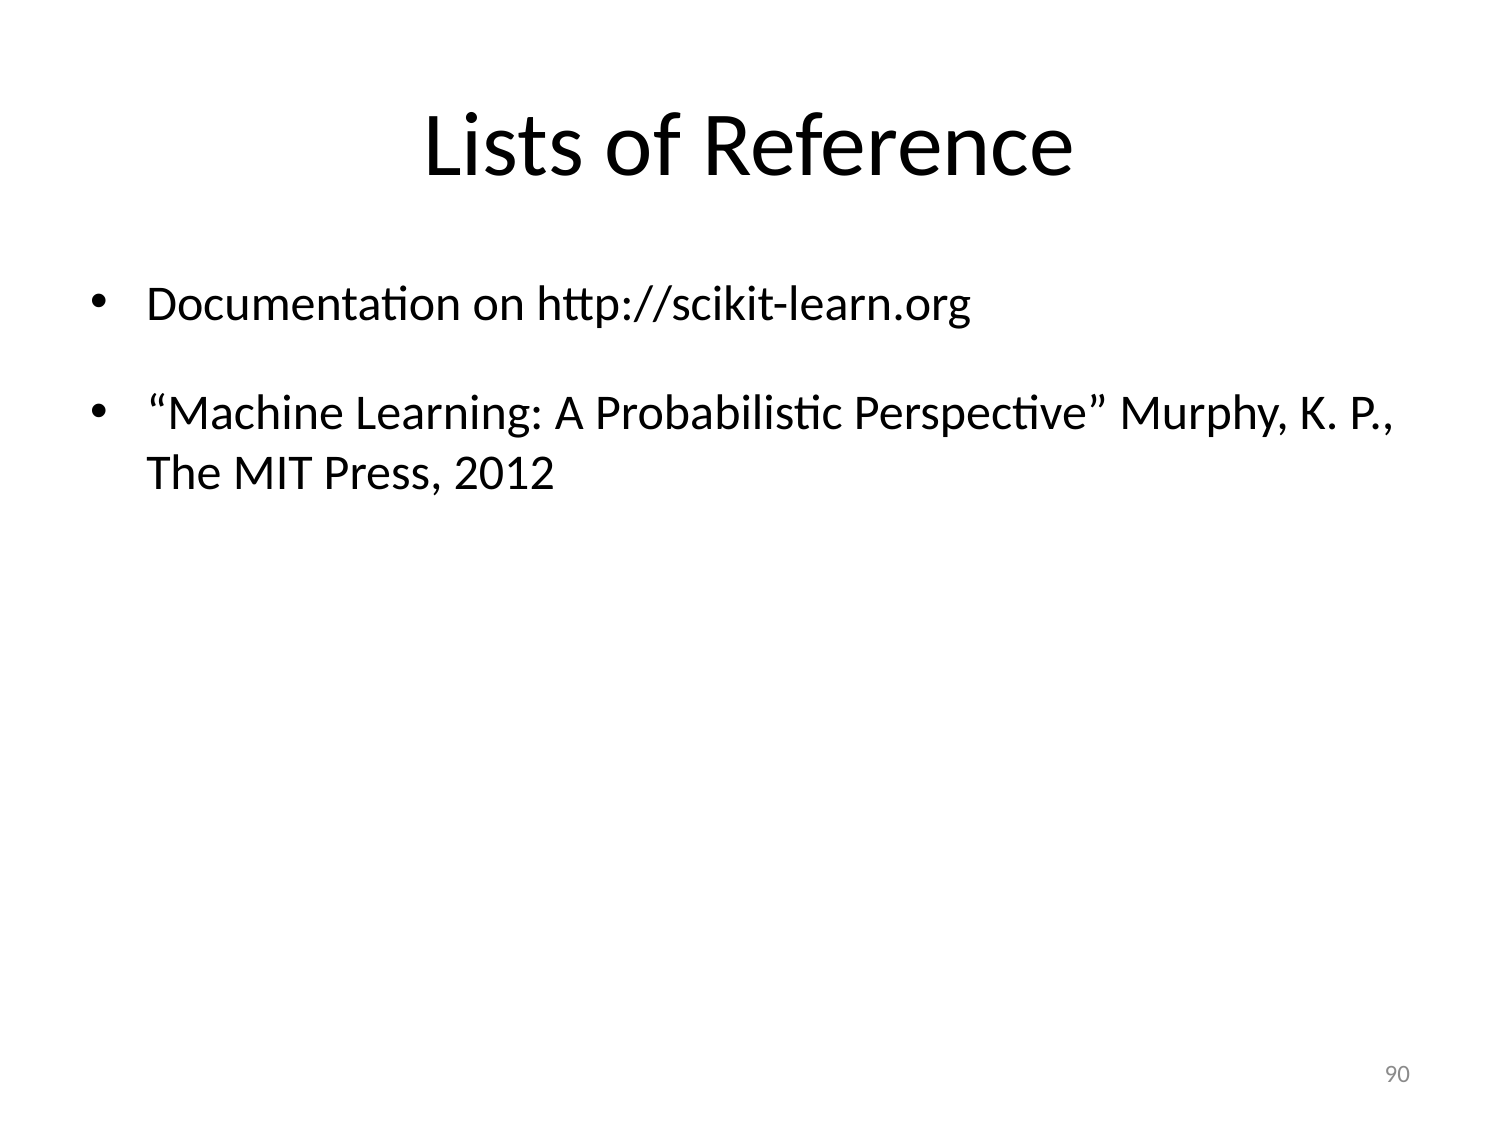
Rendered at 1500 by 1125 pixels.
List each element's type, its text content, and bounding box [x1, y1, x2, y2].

slide_number 90 [1074, 1042, 1425, 1103]
title Lists of Reference [75, 45, 1425, 233]
list Documentation on http://scikit-learn.org “Machine Learning: A Probabilistic Perspective” Murphy, K. P., The MIT Press, 2012 [75, 262, 1425, 1005]
